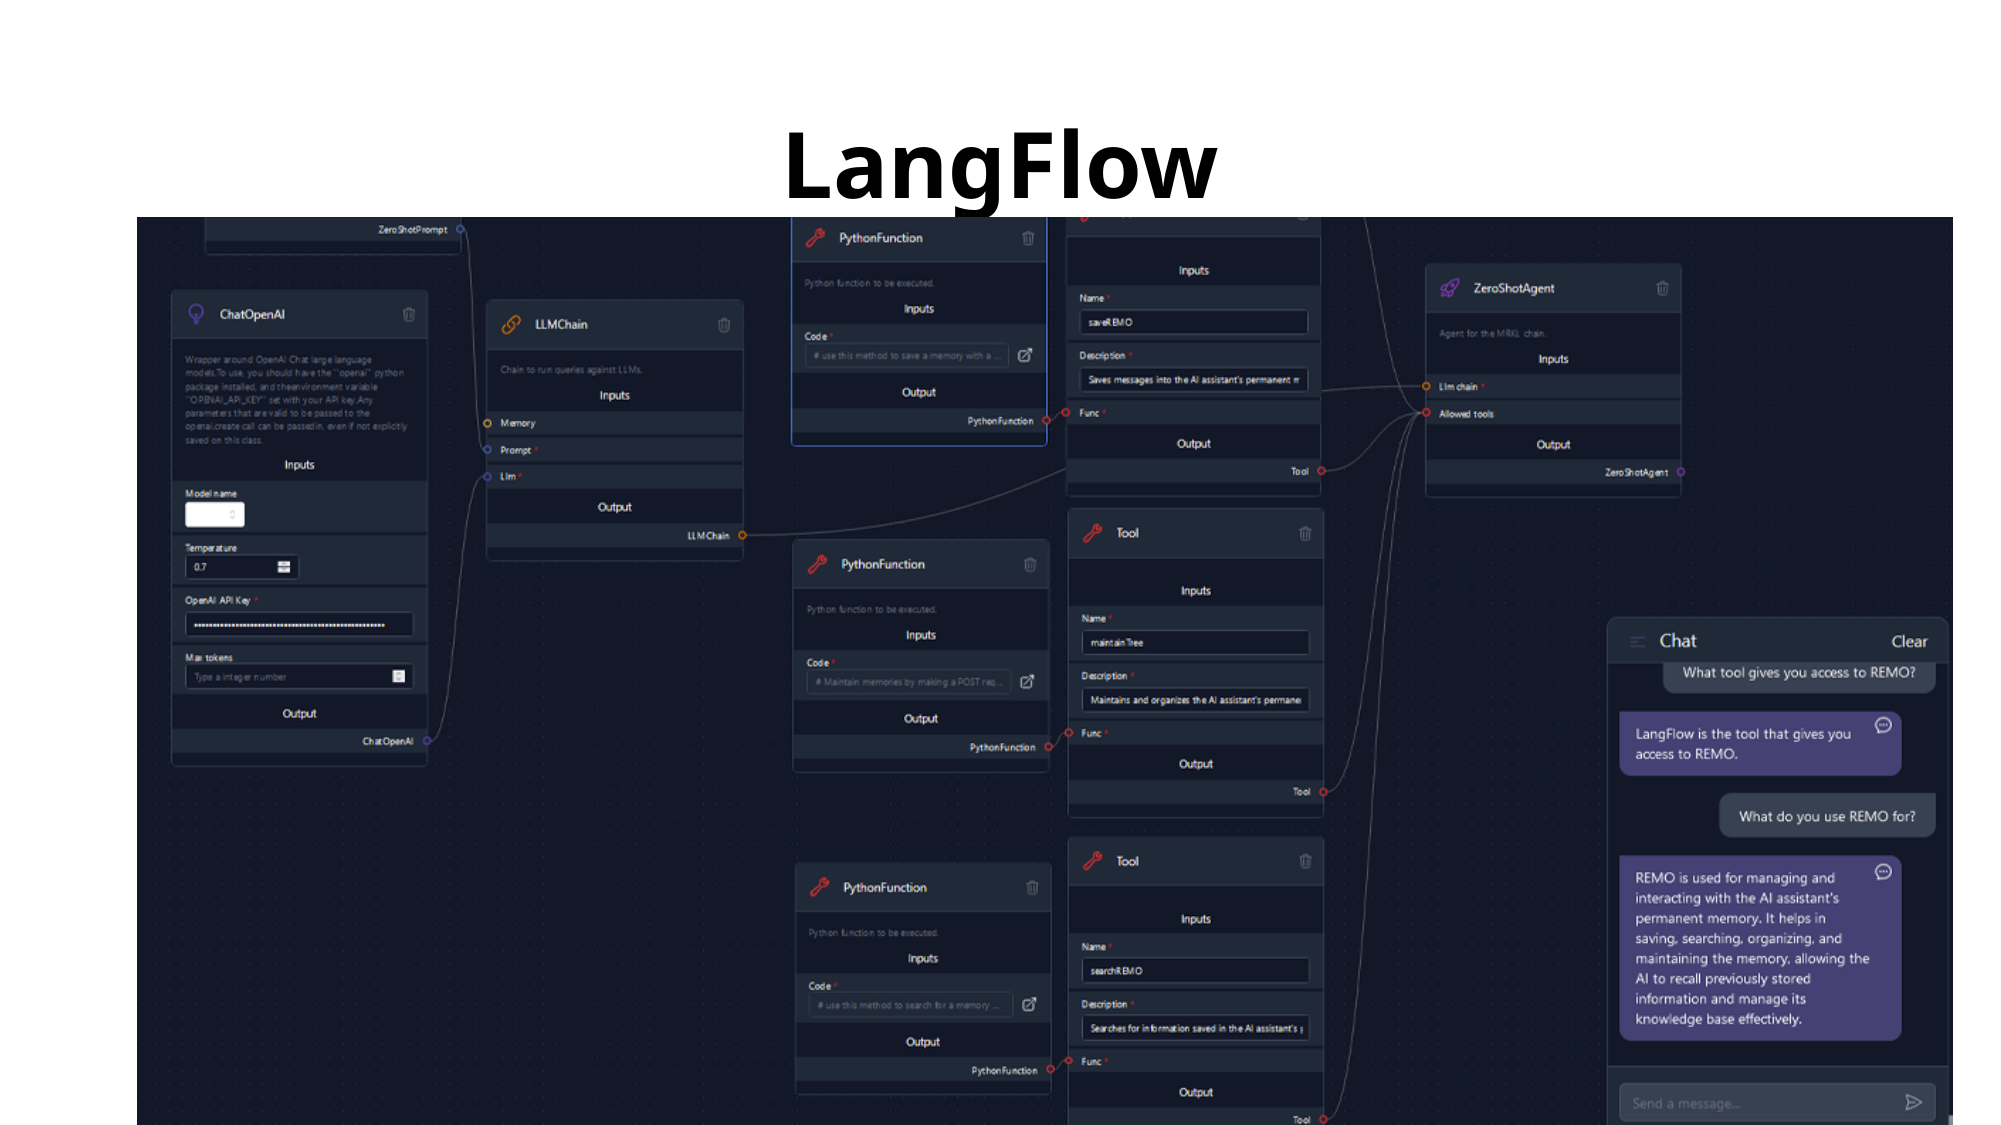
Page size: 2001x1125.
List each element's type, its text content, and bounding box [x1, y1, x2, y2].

title LangFlow [137, 59, 1863, 217]
picture [137, 217, 1953, 1125]
